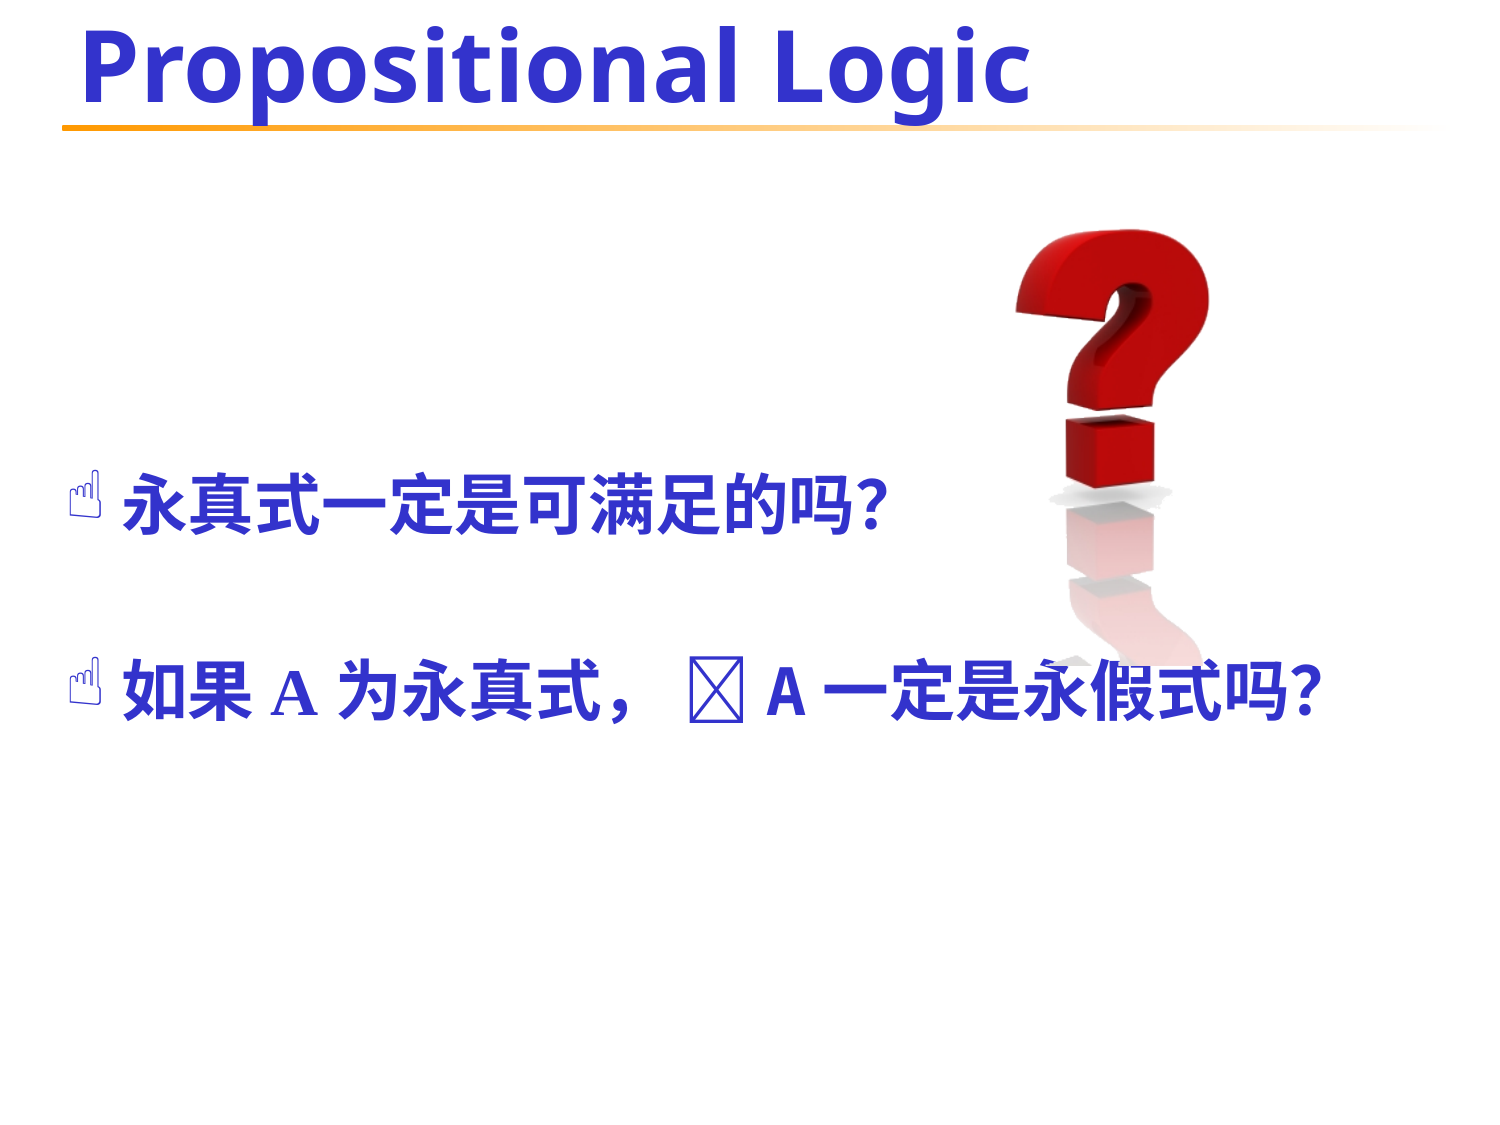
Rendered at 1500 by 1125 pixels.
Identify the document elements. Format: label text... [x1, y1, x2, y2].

list 永真式一定是可满足的吗？ 如果A为永真式， A一定是永假式吗？ [50, 174, 1450, 1088]
picture [891, 207, 1350, 666]
title Propositional Logic [62, 0, 1500, 125]
